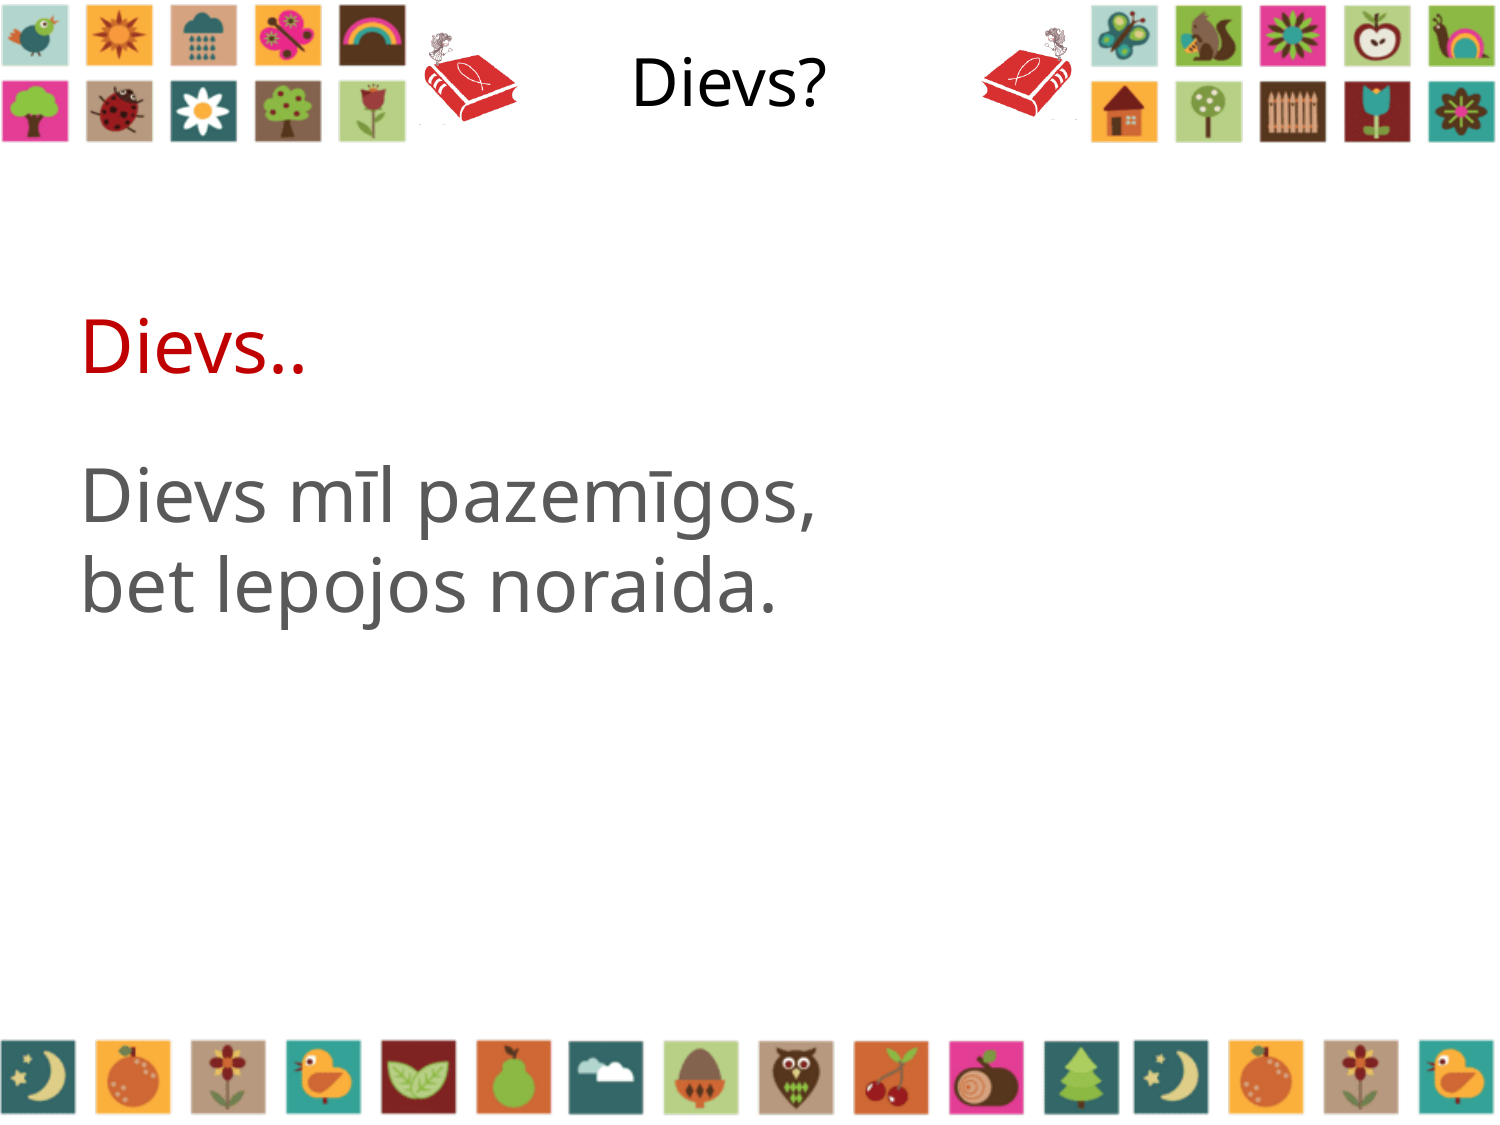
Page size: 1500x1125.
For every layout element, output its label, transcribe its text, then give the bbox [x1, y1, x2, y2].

picture [0, 3, 550, 150]
text_box Dievs.. [64, 290, 1412, 396]
text_box Dievs? [553, 32, 1071, 128]
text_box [0, 1028, 1500, 1118]
picture [950, 3, 1500, 150]
text_box Dievs mīl pazemīgos, bet lepojos noraida. [64, 440, 1412, 635]
